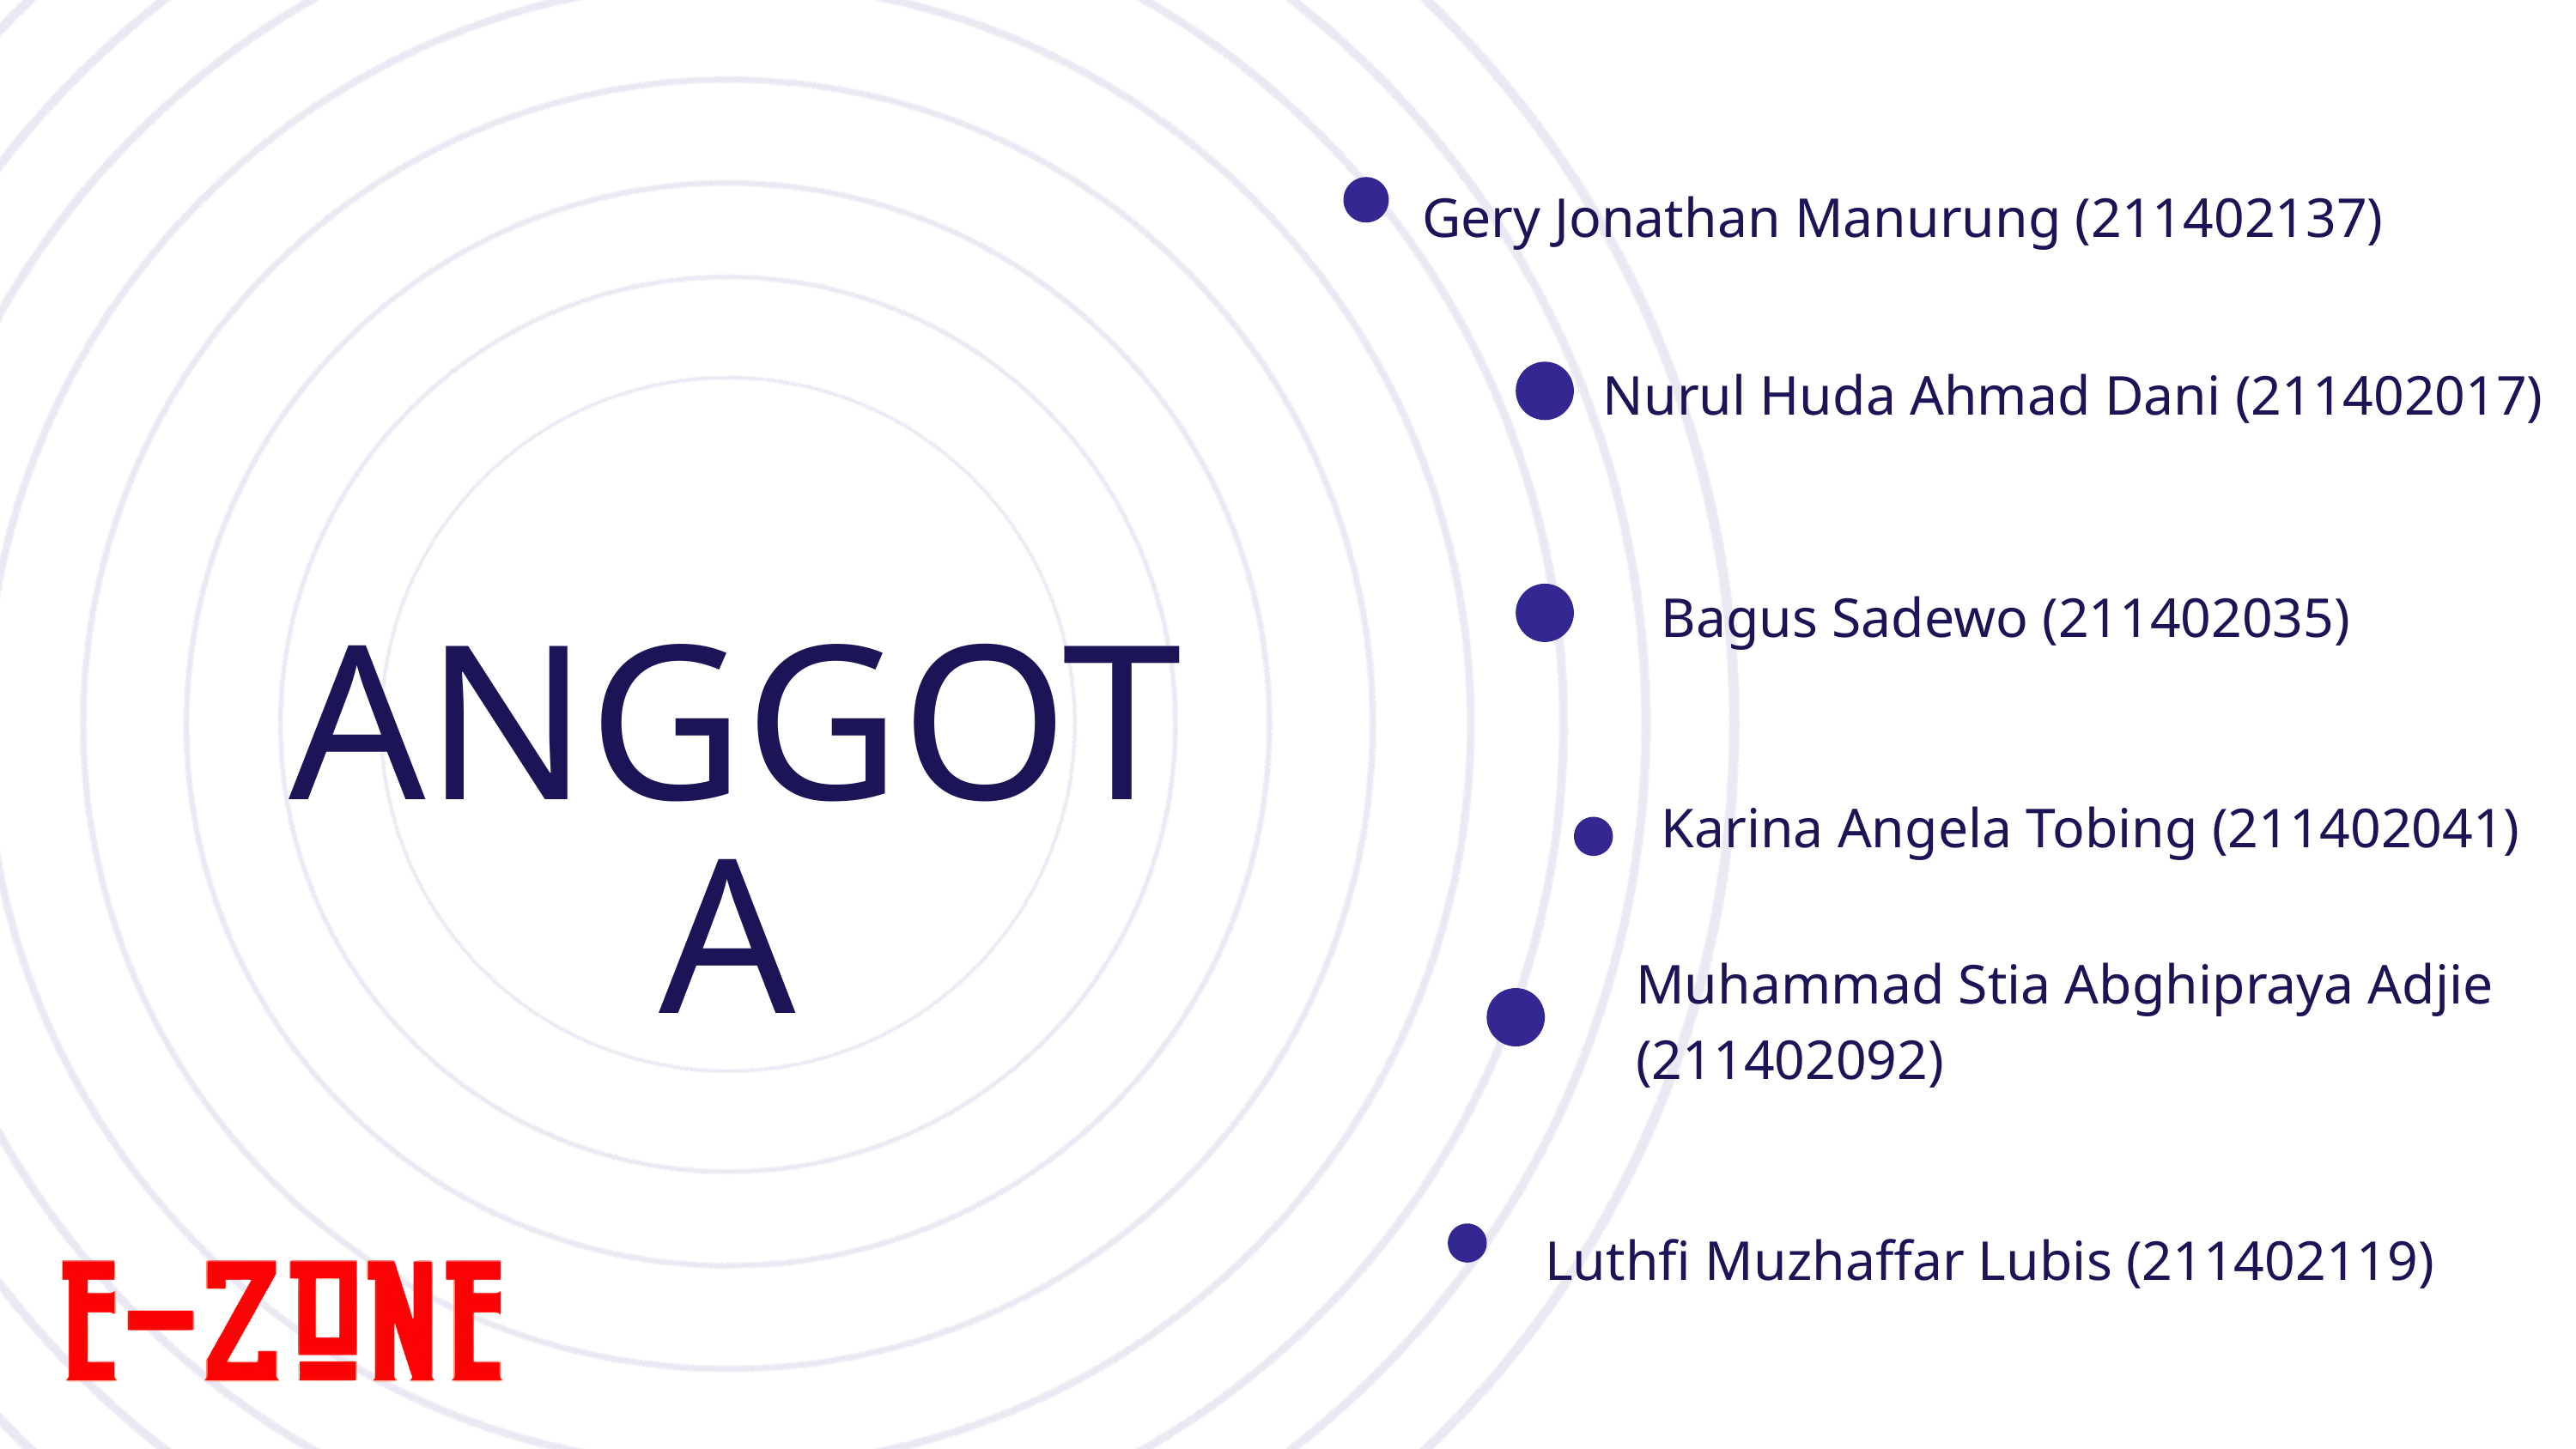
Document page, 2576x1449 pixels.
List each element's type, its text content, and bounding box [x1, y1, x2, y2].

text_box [1516, 583, 1575, 643]
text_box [1447, 1223, 1487, 1263]
text_box Bagus Sadewo (211402035) [1743, 573, 2431, 648]
text_box Gery Jonathan Manurung (211402137) [1743, 173, 2432, 249]
text_box Karina Angela Tobing (211402041) [1743, 783, 2576, 859]
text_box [1486, 987, 1546, 1047]
text_box Muhammad Stia Abghipraya Adjie (211402092) [1743, 939, 2522, 1090]
text_box Luthfi Muzhaffar Lubis (211402119) [1743, 1216, 2464, 1291]
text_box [1343, 177, 1389, 223]
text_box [1573, 816, 1613, 857]
picture [0, 0, 1740, 1449]
text_box Nurul Huda Ahmad Dani (211402017) [1743, 350, 2555, 427]
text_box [1516, 361, 1575, 421]
